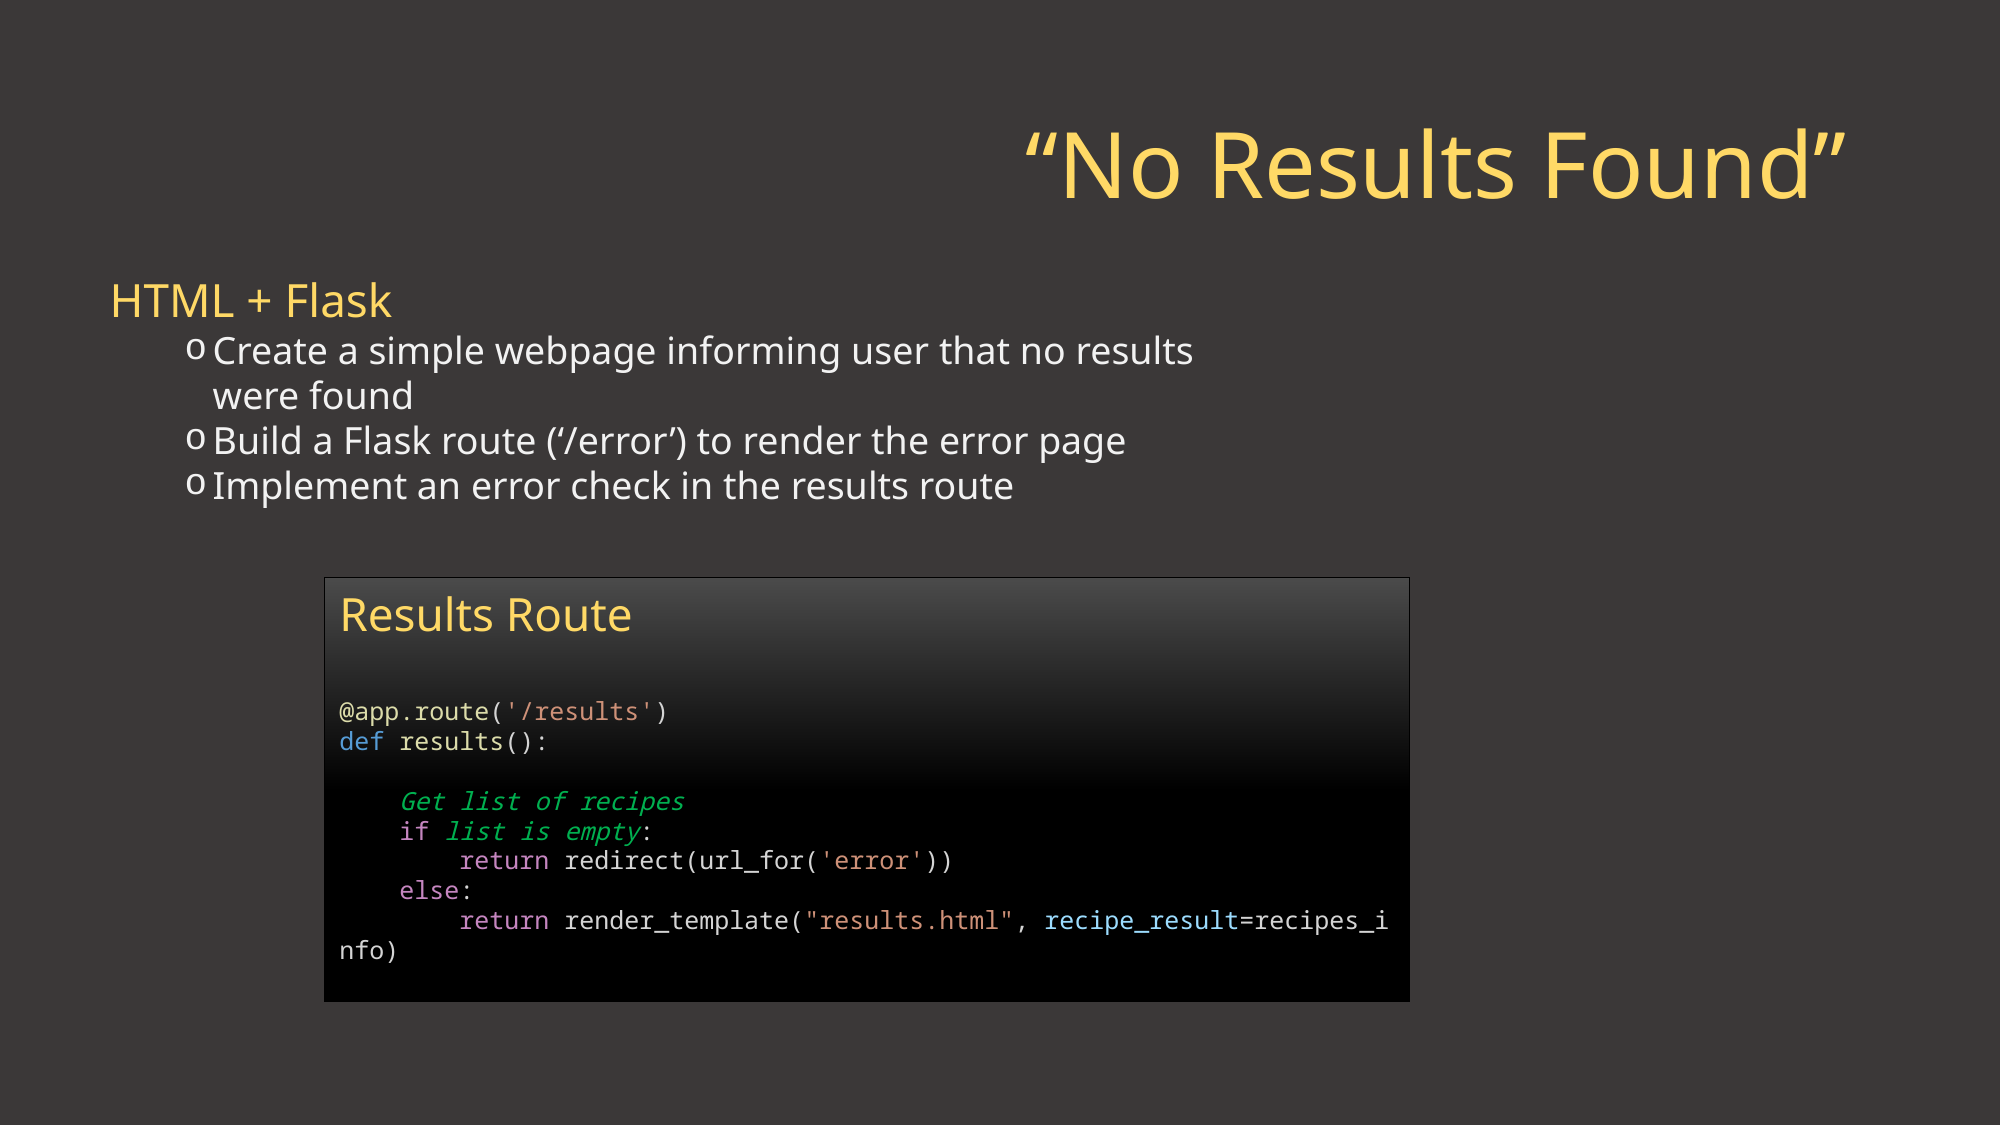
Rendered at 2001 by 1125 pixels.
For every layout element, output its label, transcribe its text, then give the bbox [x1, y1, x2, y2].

text_box Results Route @app.route('/results') def results(): Get list of recipes if list is empty: return redirect(url_for('error')) else: return render_template("results.html", recipe_result=recipes_info) [324, 577, 1410, 1002]
text_box HTML + Flask Create a simple webpage informing user that no results were found Build a Flask route (‘/error’) to render the error page Implement an error check in the results route [94, 264, 1233, 515]
title “No Results Found” [137, 59, 1863, 278]
